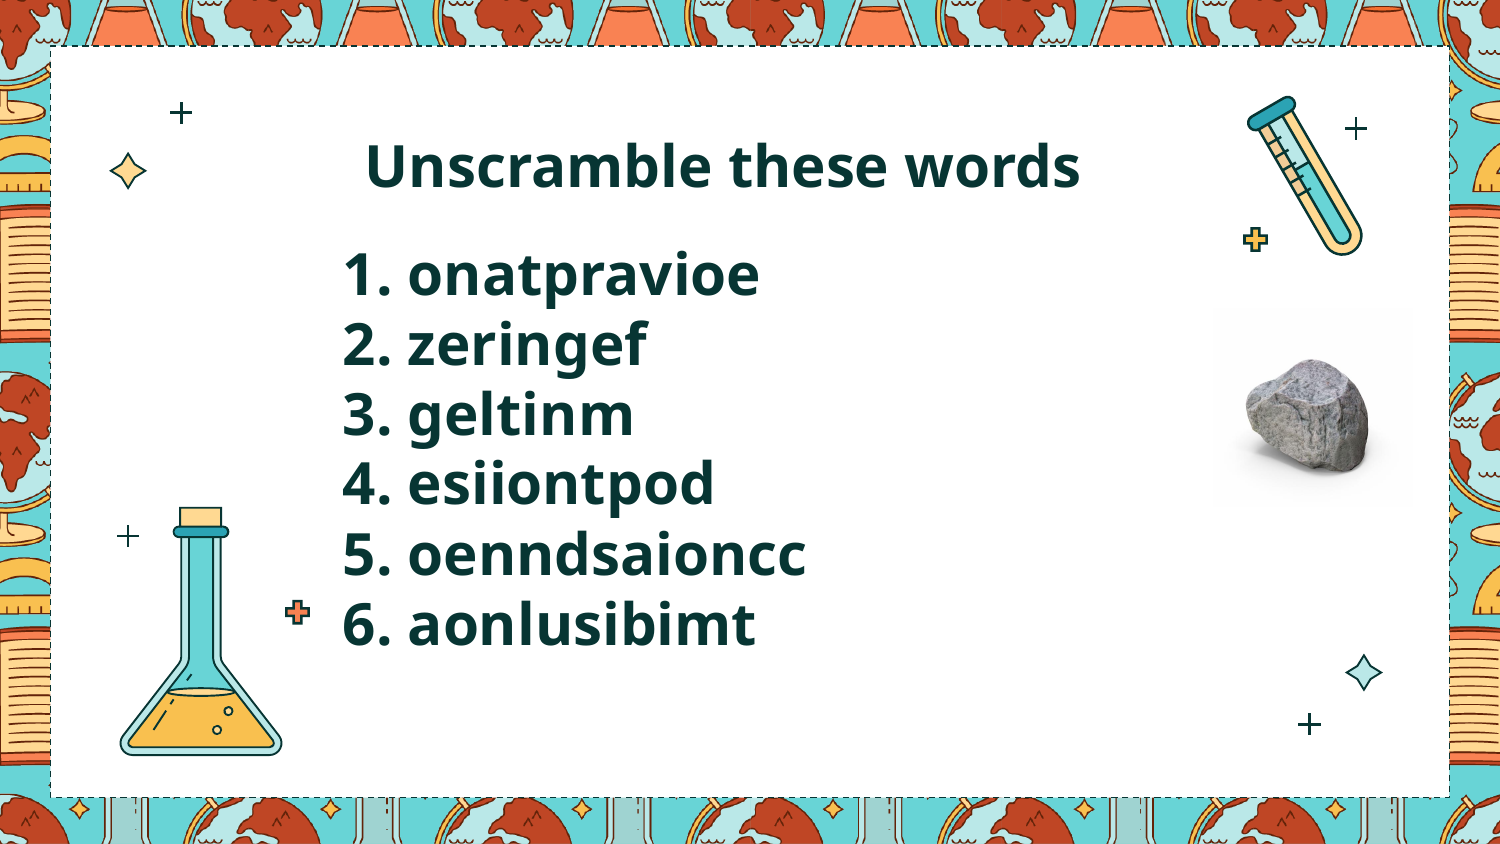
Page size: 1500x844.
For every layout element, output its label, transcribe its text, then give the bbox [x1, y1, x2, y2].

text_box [1298, 712, 1321, 736]
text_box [1344, 653, 1384, 692]
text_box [108, 151, 148, 191]
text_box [116, 506, 286, 757]
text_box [116, 524, 140, 548]
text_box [169, 101, 193, 124]
text_box Unscramble these words [286, 113, 1175, 209]
text_box 1. onatpravioe 2. zeringef 3. geltinm 4. esiiontpod 5. oenndsaioncc 6. aonlusibimt [327, 221, 1217, 317]
picture [0, 0, 1500, 844]
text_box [1281, 94, 1338, 265]
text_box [1242, 226, 1269, 253]
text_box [284, 599, 311, 625]
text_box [1344, 117, 1368, 140]
